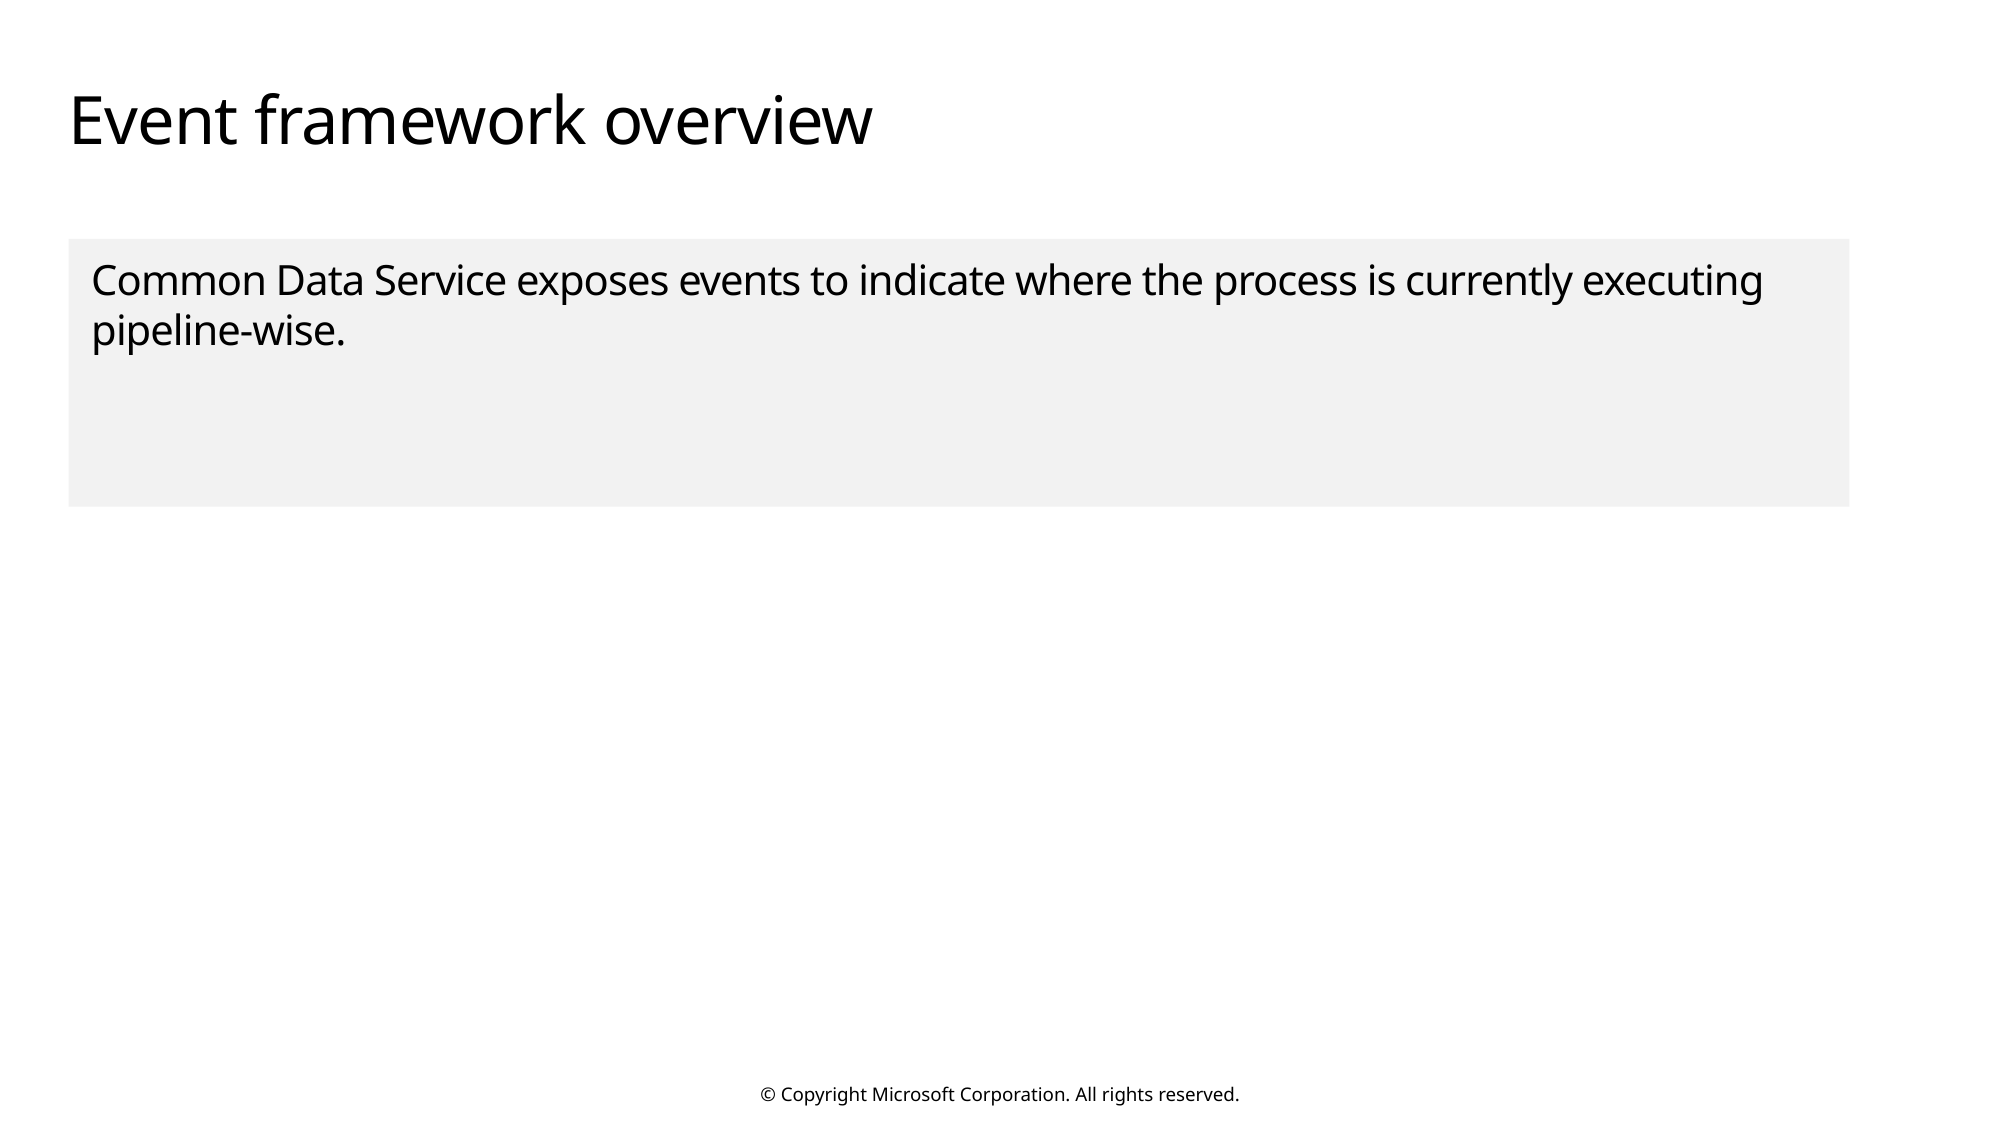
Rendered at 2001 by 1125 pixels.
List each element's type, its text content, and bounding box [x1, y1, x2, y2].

title Event framework overview [68, 72, 1930, 184]
list Common Data Service exposes events to indicate where the process is currently executing pipeline-wise. [68, 238, 1850, 507]
